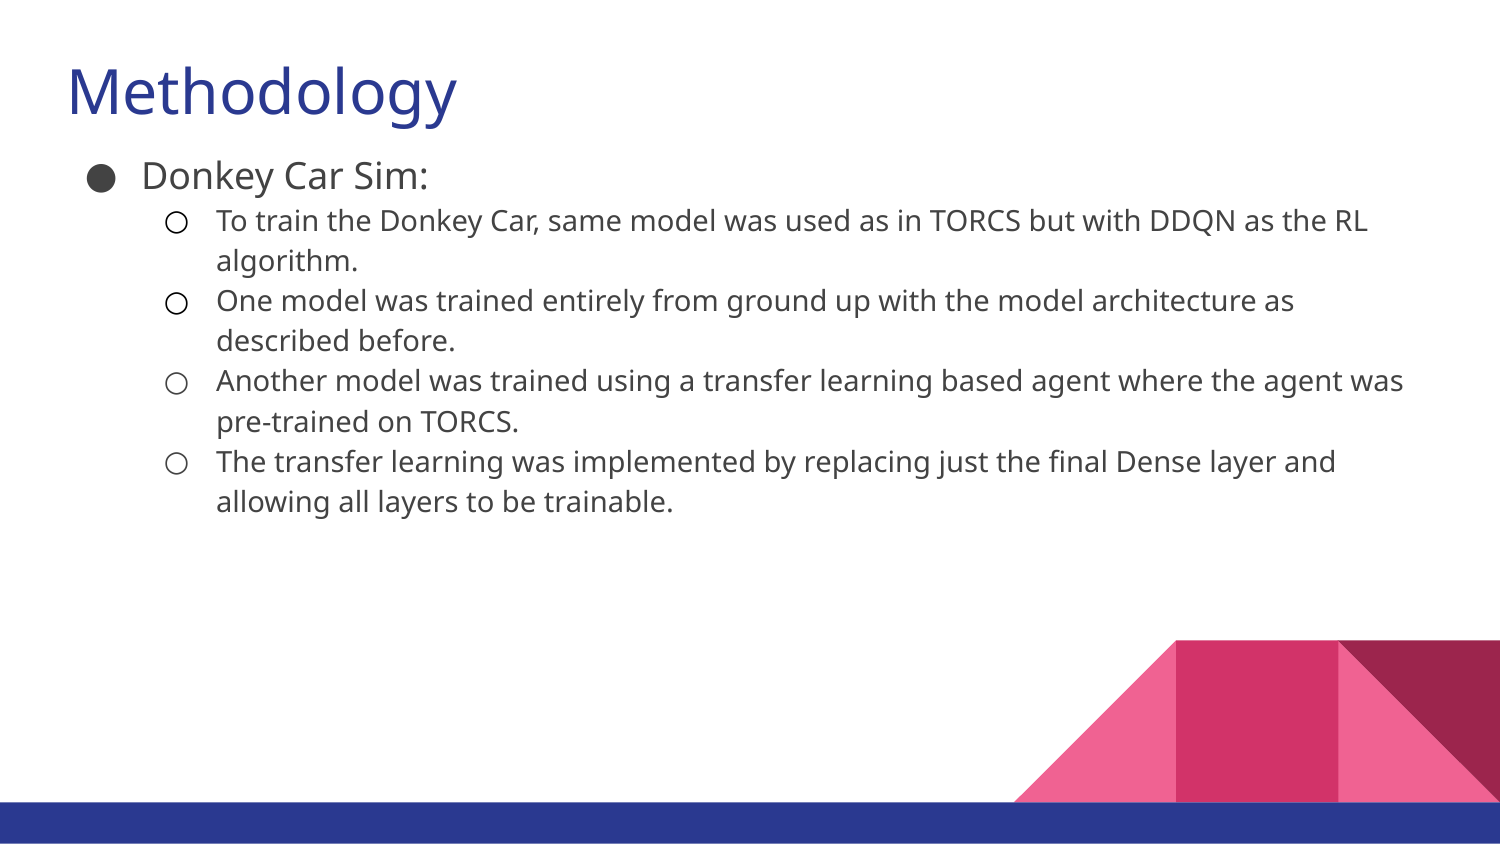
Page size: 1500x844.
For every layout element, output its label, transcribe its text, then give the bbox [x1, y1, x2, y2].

title Methodology [51, 37, 1449, 130]
list Donkey Car Sim: To train the Donkey Car, same model was used as in TORCS but with DDQN as the RL algorithm. One model was trained entirely from ground up with the model architecture as described before. Another model was trained using a transfer learning based agent where the agent was pre-trained on TORCS. The transfer learning was implemented by replacing just the final Dense layer and allowing all layers to be trainable. [51, 130, 1449, 678]
